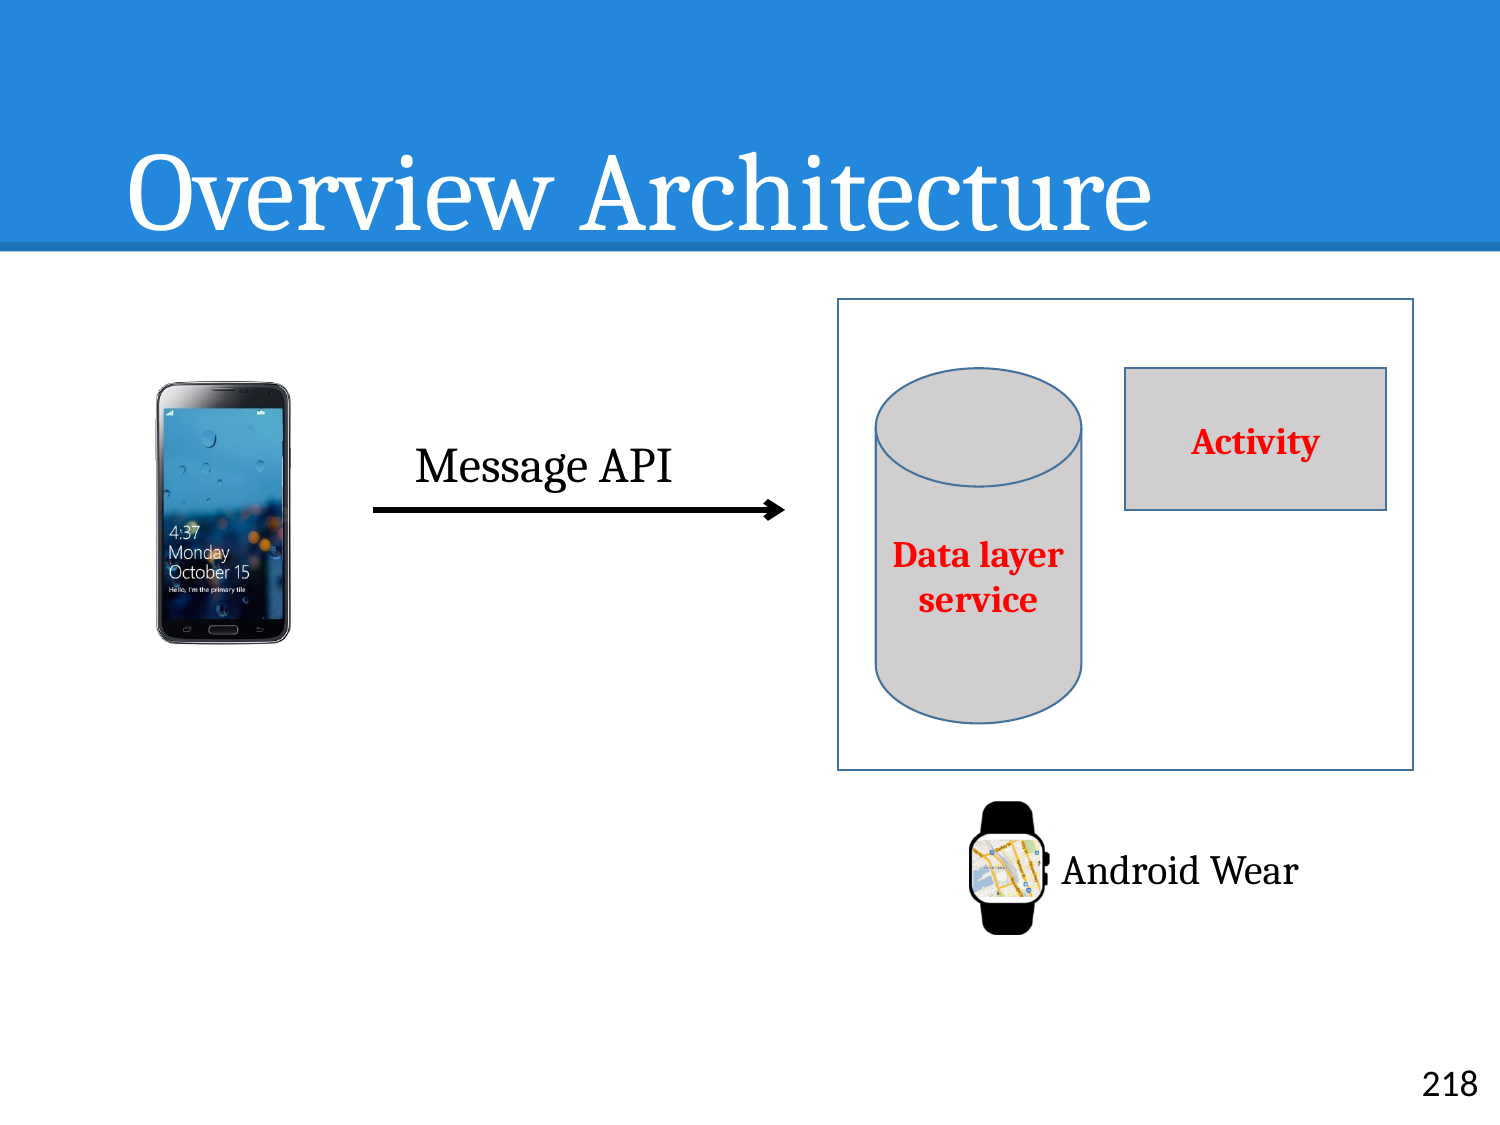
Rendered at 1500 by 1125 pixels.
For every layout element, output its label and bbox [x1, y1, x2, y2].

picture [957, 792, 1051, 950]
text_box [837, 298, 1414, 771]
slide_number [1403, 1038, 1494, 1125]
picture [74, 368, 359, 652]
text_box [113, 110, 1169, 261]
text_box [399, 424, 689, 500]
text_box [1051, 835, 1314, 900]
